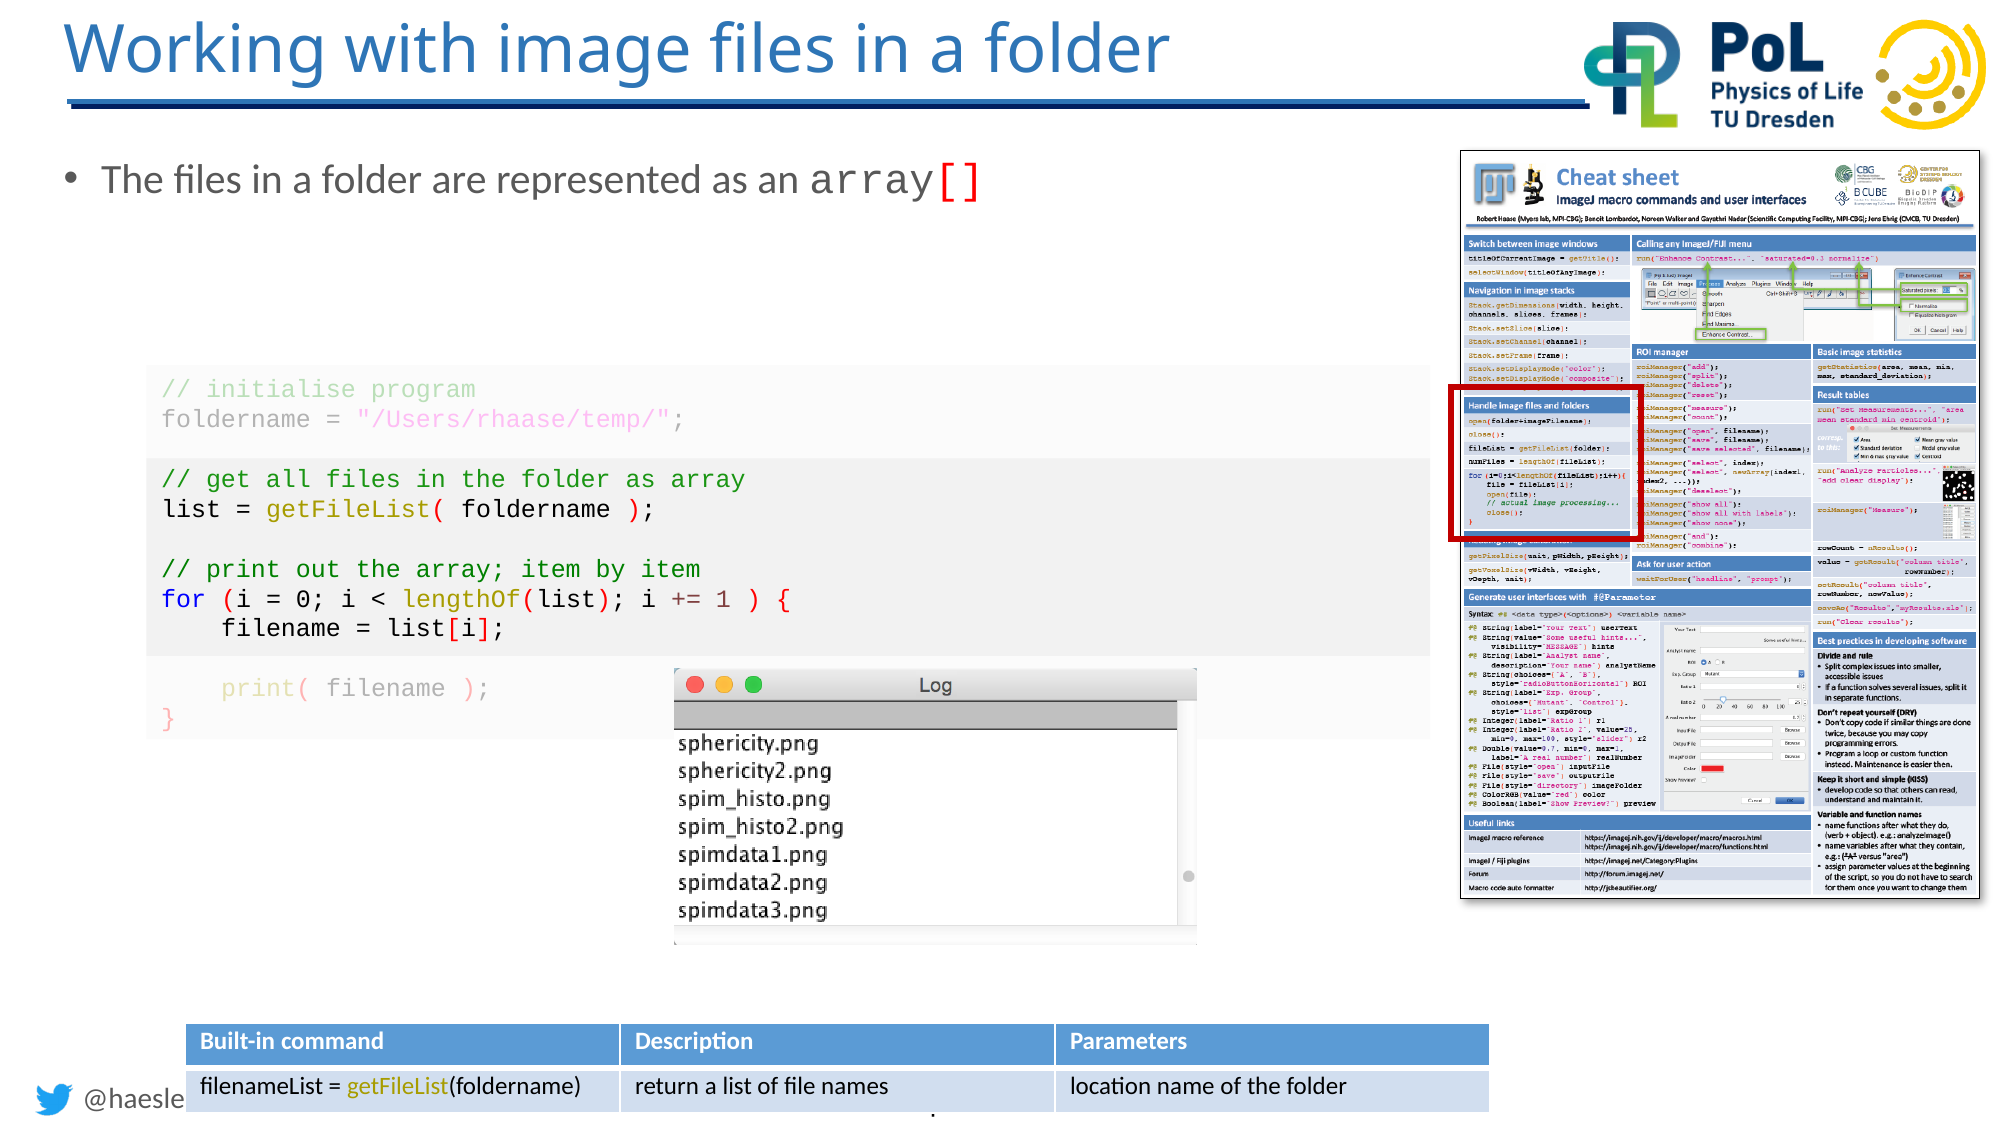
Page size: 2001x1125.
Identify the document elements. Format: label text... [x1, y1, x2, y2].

picture [24, 1071, 84, 1125]
title Working with image files in a folder [48, 0, 1604, 102]
text_box [124, 656, 1458, 754]
text_box [1450, 386, 1460, 540]
table_header Description [621, 1024, 1054, 1065]
table_header Built-in command [186, 1024, 619, 1065]
table_cell filenameList = getFileList(foldername) [186, 1071, 619, 1112]
picture [674, 668, 1197, 945]
text_box // initialise program foldername = "/Users/rhaase/temp/"; // get all files in the folder as array list = getFileList( foldername ); // print out the array; item by item for (i = 0; i < lengthOf(list); i += 1 ) { filename = list[i]; print( filename ); } [146, 459, 1431, 656]
list The files in a folder are represented as an array[] [48, 149, 1464, 216]
picture [1584, 22, 1863, 128]
picture [1875, 19, 1986, 140]
table_header Parameters [1056, 1024, 1489, 1065]
picture [1460, 150, 1980, 899]
text_box [120, 360, 1458, 459]
table_cell return a list of file names [621, 1071, 1054, 1112]
table_cell location name of the folder [1056, 1071, 1489, 1112]
